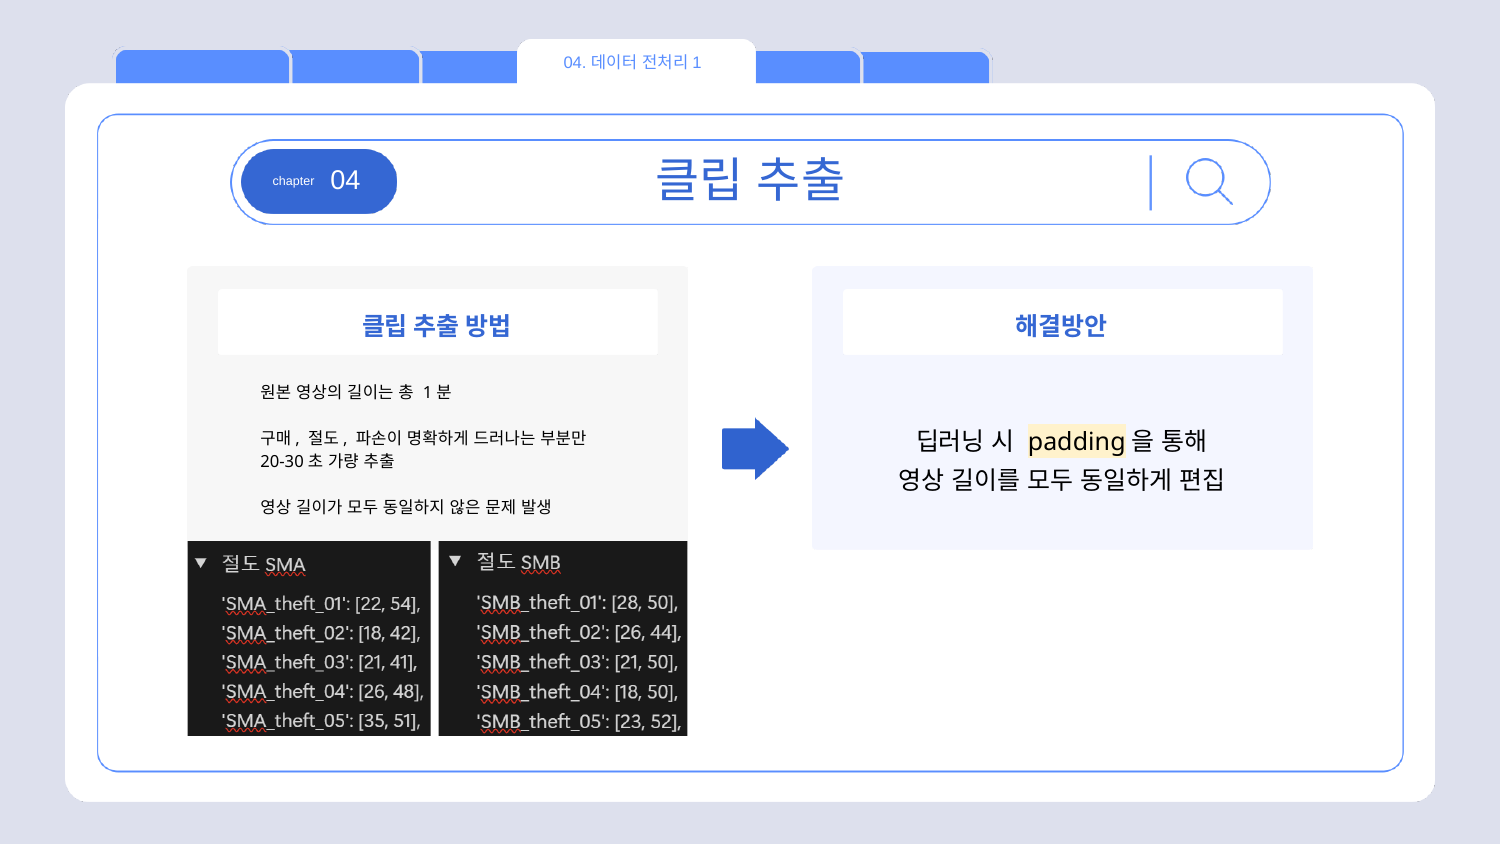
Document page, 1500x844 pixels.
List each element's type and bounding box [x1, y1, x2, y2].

picture [65, 39, 1435, 803]
